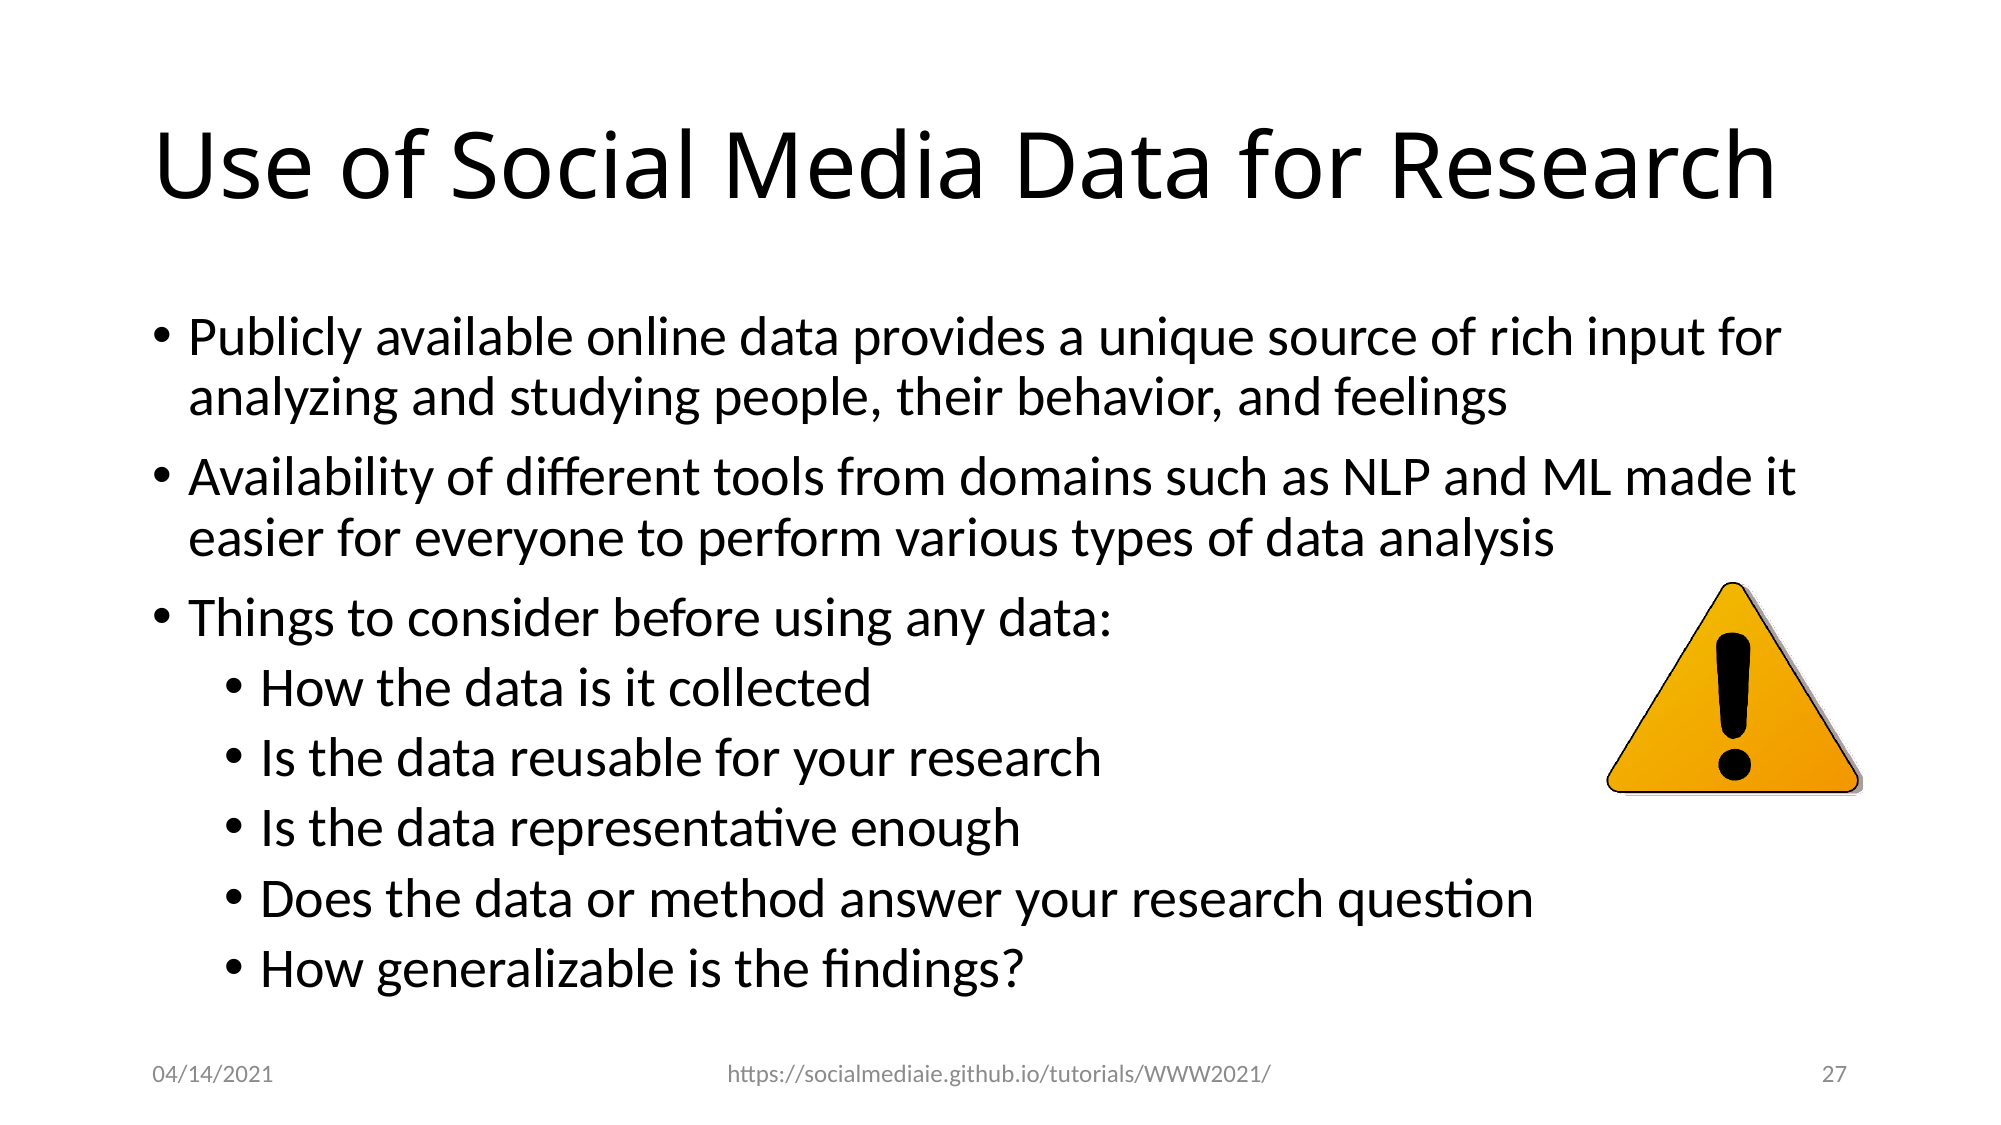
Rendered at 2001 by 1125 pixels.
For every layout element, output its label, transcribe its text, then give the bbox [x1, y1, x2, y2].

list Publicly available online data provides a unique source of rich input for analyzing and studying people, their behavior, and feelings Availability of different tools from domains such as NLP and ML made it easier for everyone to perform various types of data analysis Things to consider before using any data: How the data is it collected Is the data reusable for your research Is the data representative enough Does the data or method answer your research question How generalizable is the findings? [137, 299, 1863, 1014]
picture [1602, 578, 1863, 796]
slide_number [137, 1042, 588, 1103]
footer https://socialmediaie.github.io/tutorials/WWW2021/ [662, 1042, 1338, 1103]
title Use of Social Media Data for Research [137, 59, 1863, 278]
slide_number 27 [1412, 1042, 1863, 1103]
